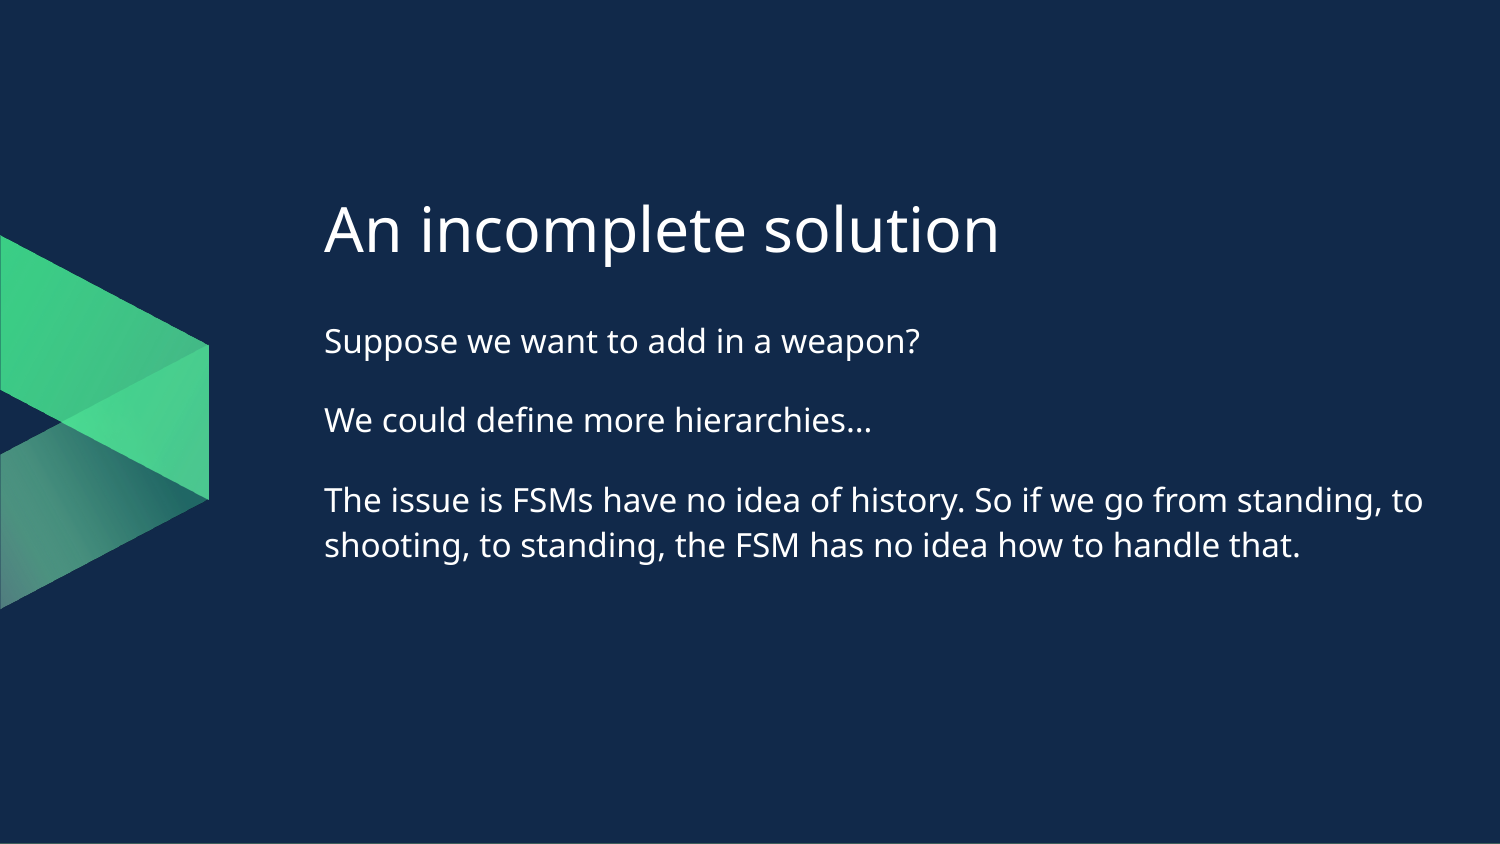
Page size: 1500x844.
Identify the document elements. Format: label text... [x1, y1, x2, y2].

title An incomplete solution [309, 116, 1449, 281]
picture [0, 165, 209, 679]
list Suppose we want to add in a weapon? We could define more hierarchies… The issue is FSMs have no idea of history. So if we go from standing, to shooting, to standing, the FSM has no idea how to handle that. [309, 299, 1449, 750]
